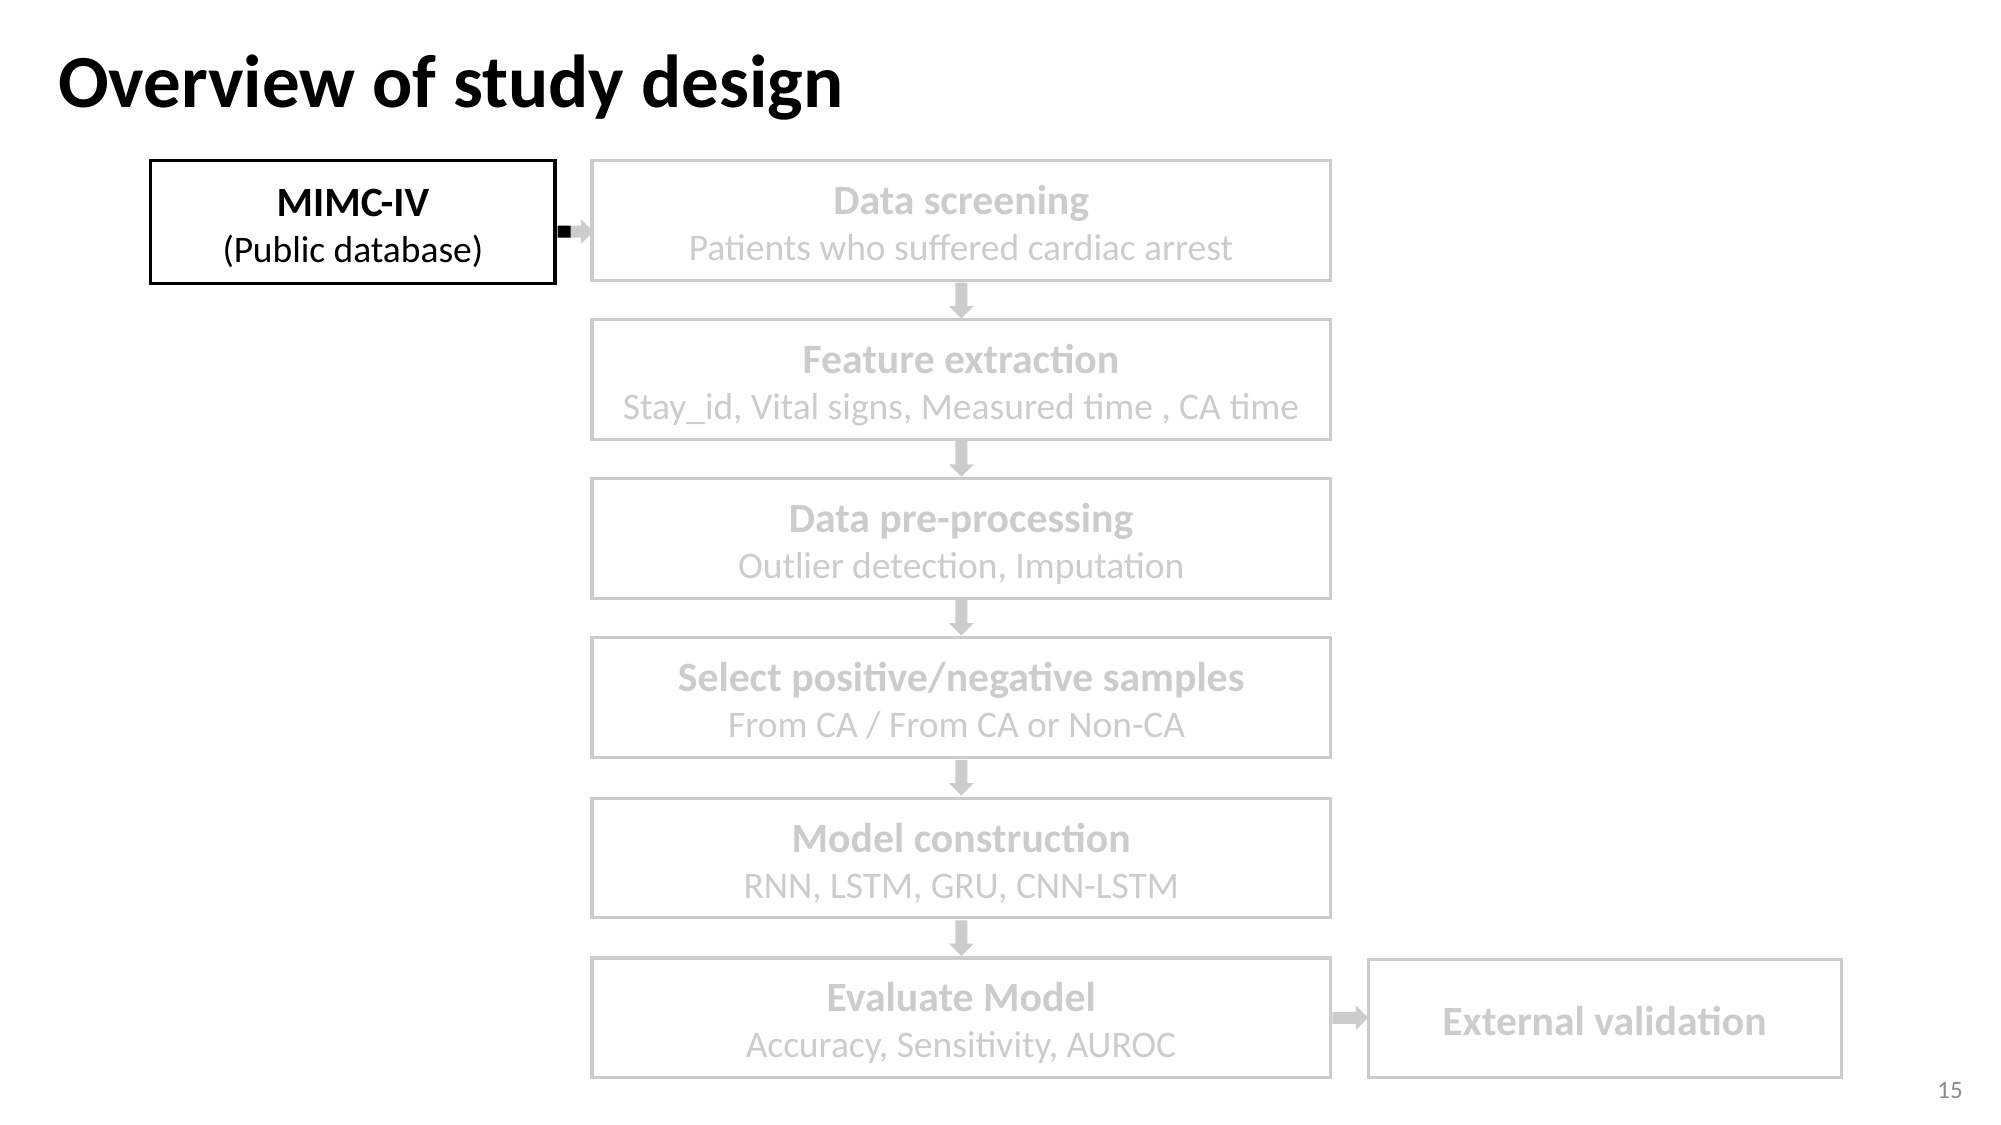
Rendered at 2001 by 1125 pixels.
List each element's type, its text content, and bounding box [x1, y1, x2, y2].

text_box [570, 135, 1877, 1101]
slide_number 15 [1883, 1059, 1978, 1119]
text_box Overview of study design [31, 25, 872, 131]
text_box MIMC-IV (Public database) [150, 159, 556, 285]
text_box [557, 225, 570, 238]
